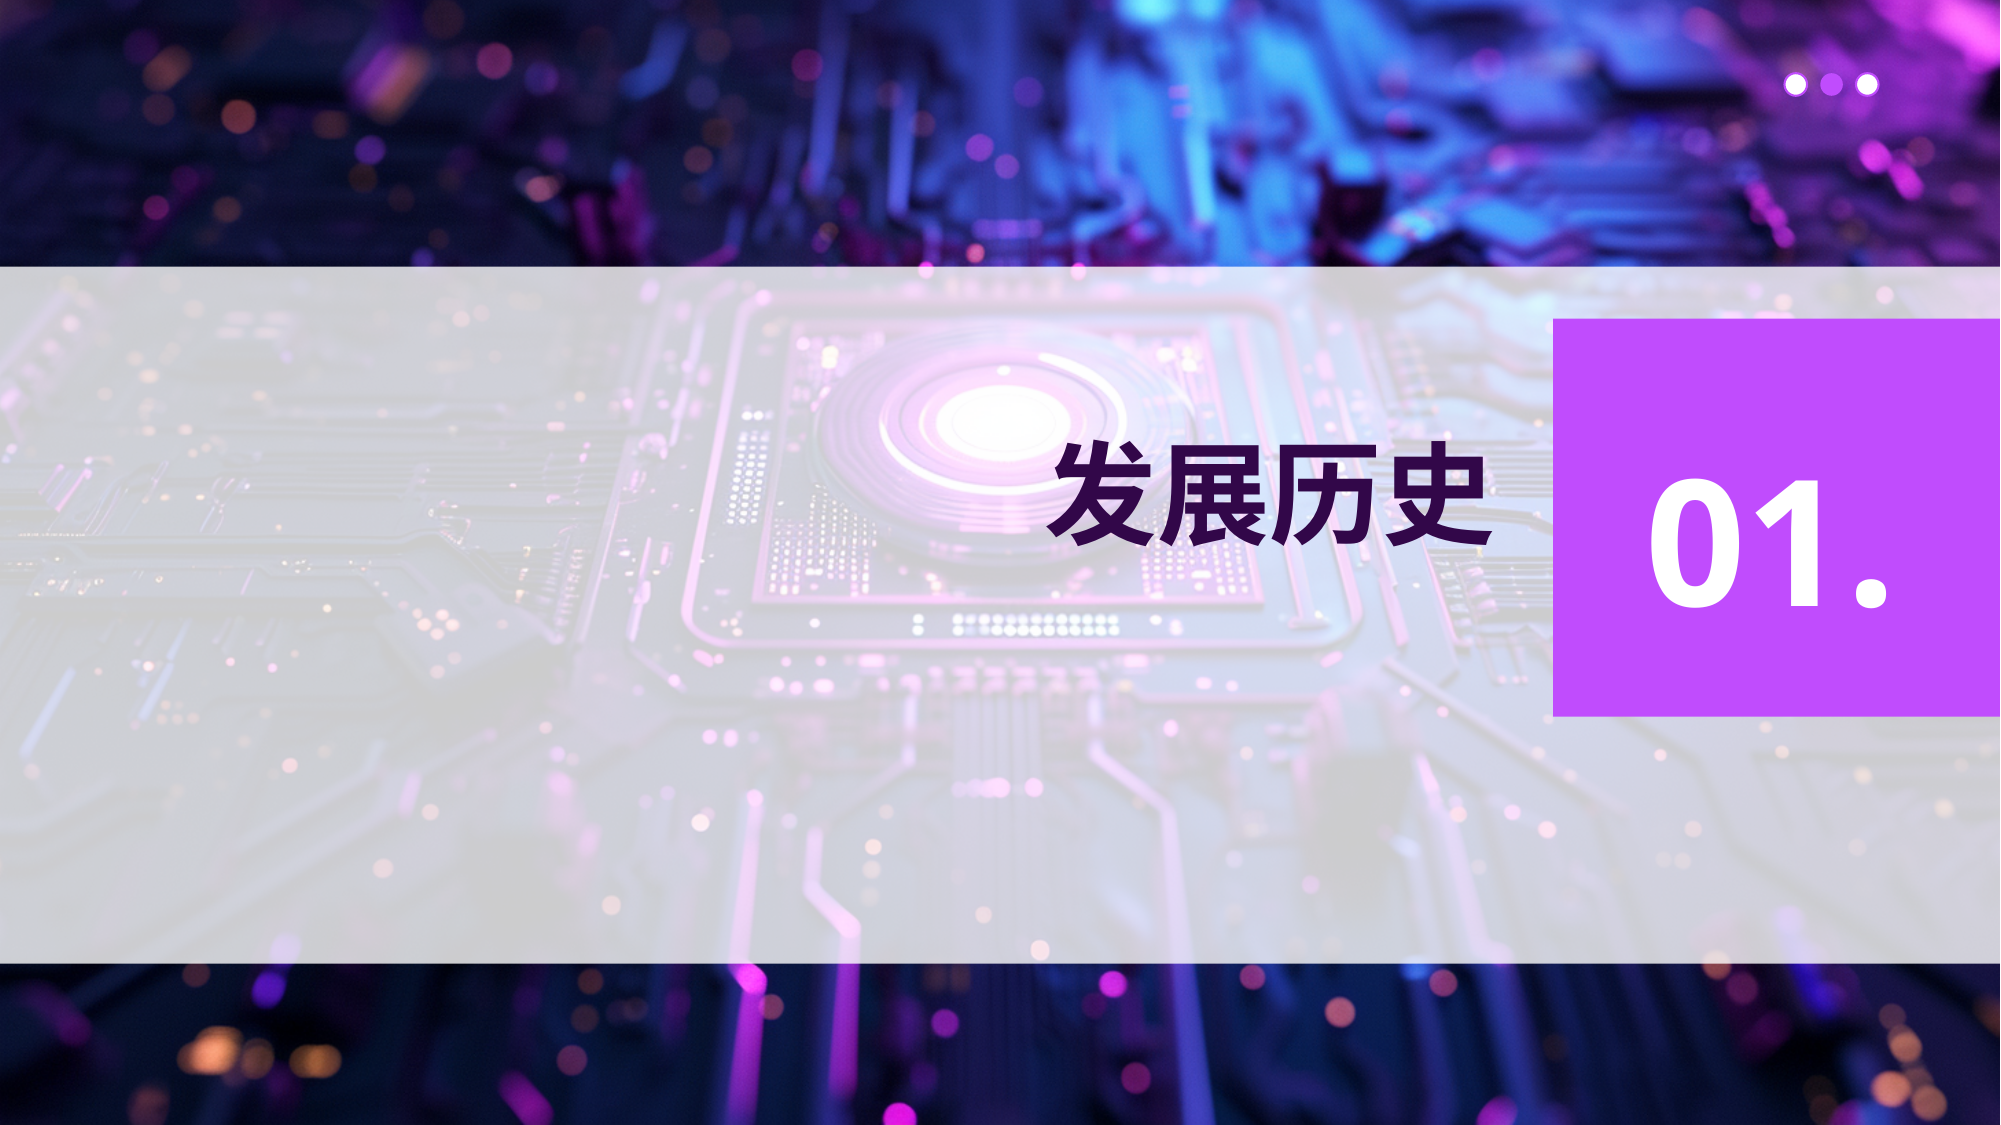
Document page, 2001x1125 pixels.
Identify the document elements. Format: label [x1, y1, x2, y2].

text_box [1784, 73, 1879, 96]
picture [0, 0, 2000, 1125]
